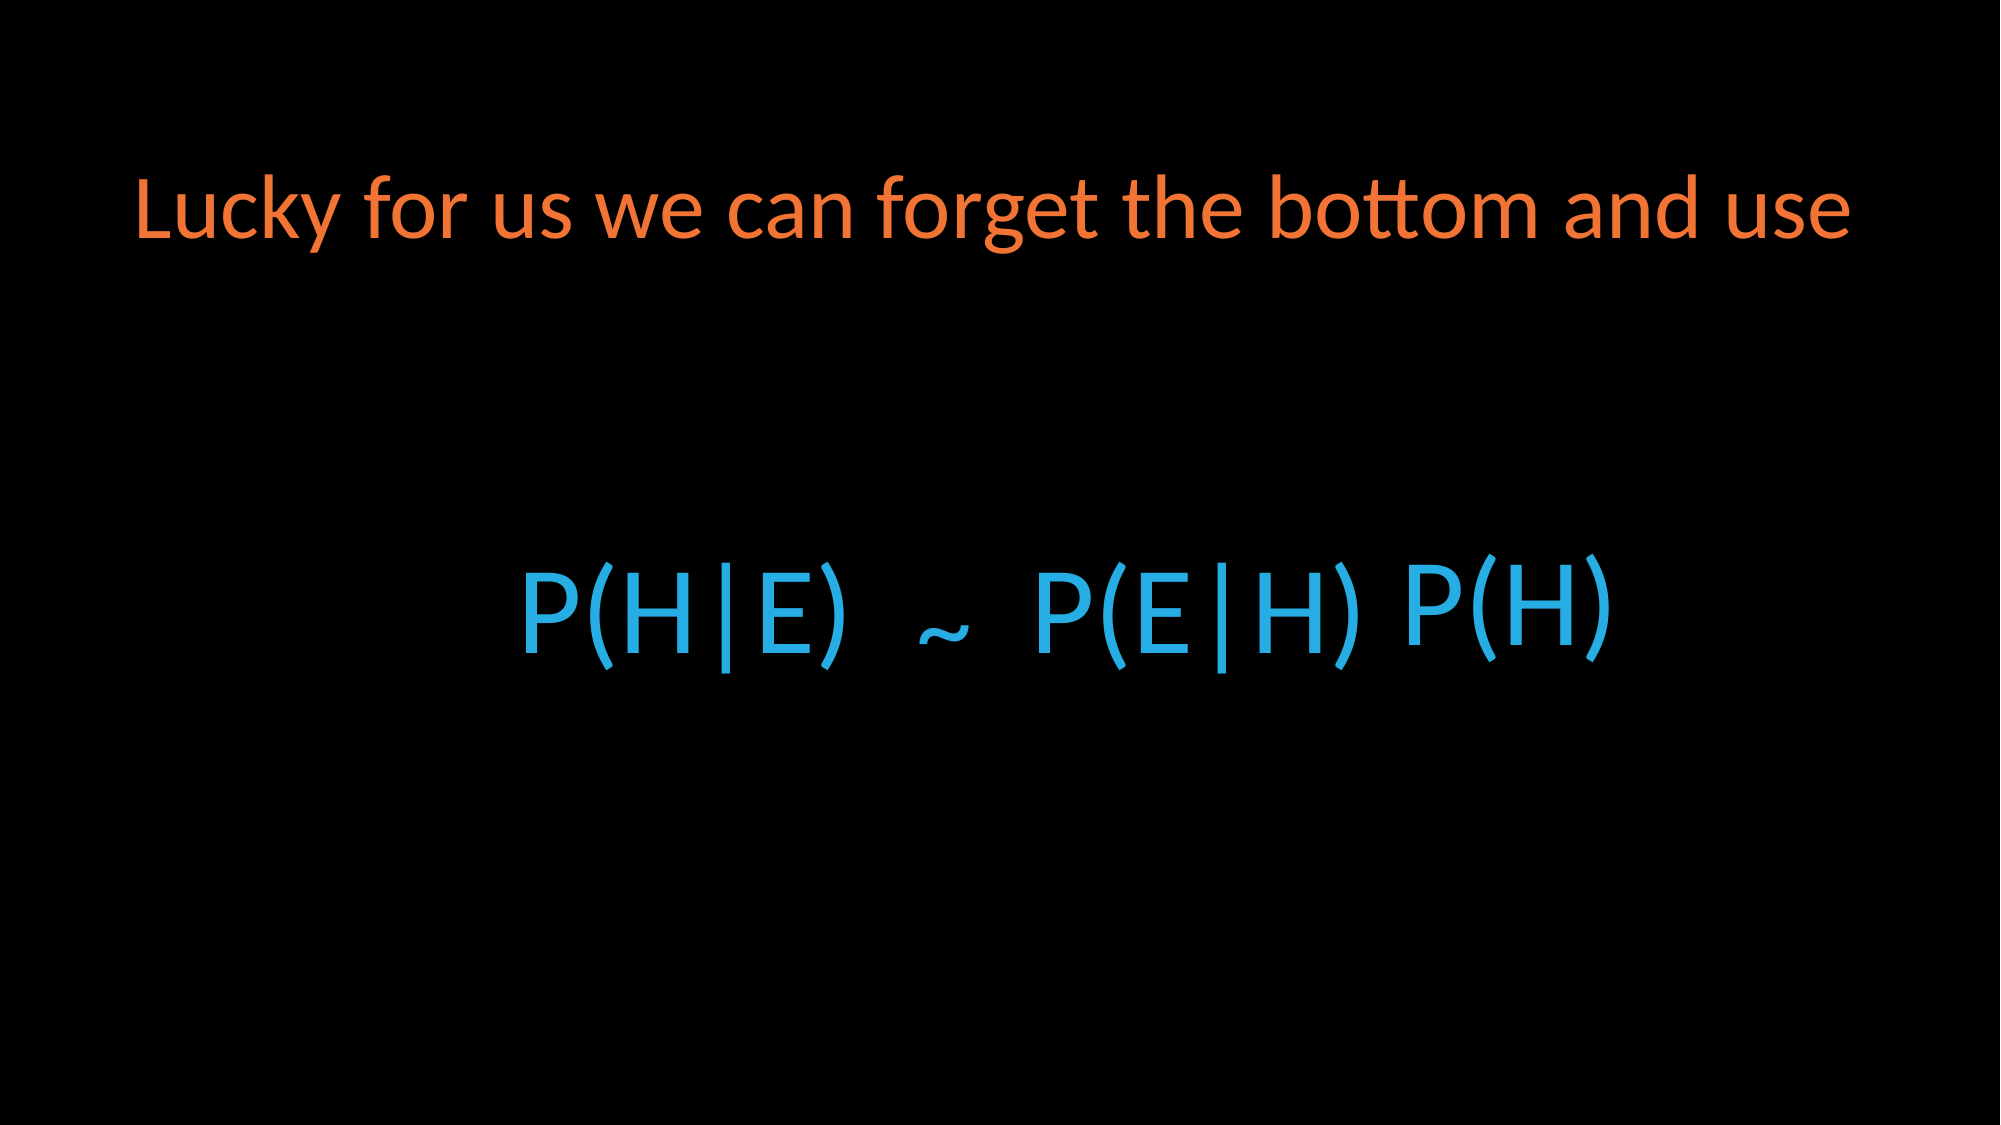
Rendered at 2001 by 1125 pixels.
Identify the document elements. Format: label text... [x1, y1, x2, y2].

text_box P(E|H) [1015, 521, 1383, 686]
text_box ~ [901, 546, 987, 697]
text_box Lucky for us we can forget the bottom and use [119, 139, 1871, 264]
text_box P(H|E) [502, 521, 870, 686]
text_box P(H) [1385, 513, 1634, 679]
